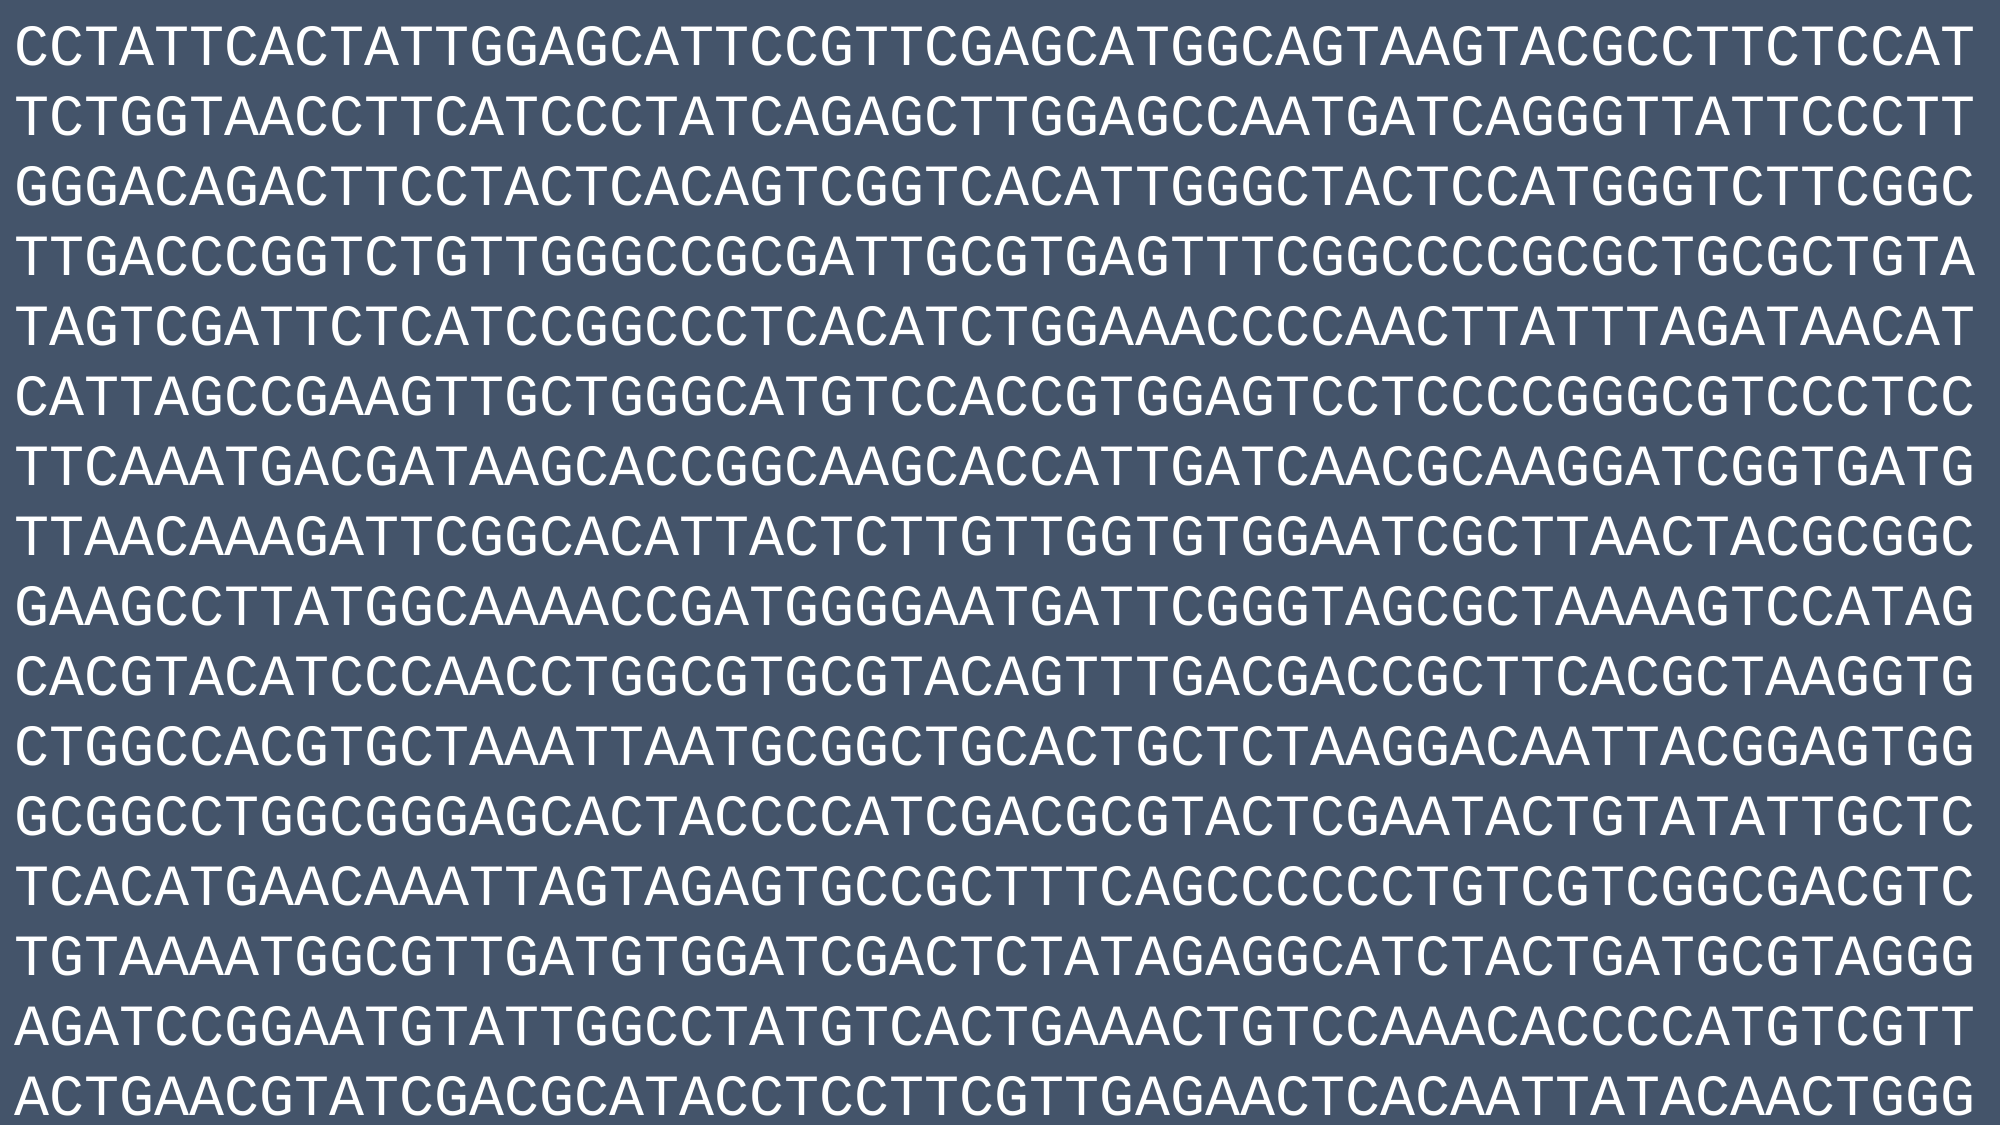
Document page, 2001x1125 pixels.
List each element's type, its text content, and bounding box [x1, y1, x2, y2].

text_box CCTATTCACTATTGGAGCATTCCGTTCGAGCATGGCAGTAAGTACGCCTTCTCCATTCTGGTAACCTTCATCCCTATCAGAGCTTGGAGCCAATGATCAGGGTTATTCCCTTGGGACAGACTTCCTACTCACAGTCGGTCACATTGGGCTACTCCATGGGTCTTCGGCTTGACCCGGTCTGTTGGGCCGCGATTGCGTGAGTTTCGGCCCCGCGCTGCGCTGTATAGTCGATTCTCATCCGGCCCTCACATCTGGAAACCCCAACTTATTTAGATAACATCATTAGCCGAAGTTGCTGGGCATGTCCACCGTGGAGTCCTCCCCGGGCGTCCCTCCTTCAAATGACGATAAGCACCGGCAAGCACCATTGATCAACGCAAGGATCGGTGATGTTAACAAAGATTCGGCACATTACTCTTGTTGGTGTGGAATCGCTTAACTACGCGGCGAAGCCTTATGGCAAAACCGATGGGGAATGATTCGGGTAGCGCTAAAAGTCCATAGCACGTACATCCCAACCTGGCGTGCGTACAGTTTGACGACCGCTTCACGCTAAGGTGCTGGCCACGTGCTAAATTAATGCGGCTGCACTGCTCTAAGGACAATTACGGAGTGGGCGGCCTGGCGGGAGCACTACCCCATCGACGCGTACTCGAATACTGTATATTGCTCTCACATGAACAAATTAGTAGAGTGCCGCTTTCAGCCCCCCTGTCGTCGGCGACGTCTGTAAAATGGCGTTGATGTGGATCGACTCTATAGAGGCATCTACTGATGCGTAGGGAGATCCGGAATGTATTGGCCTATGTCACTGAAACTGTCCAAACACCCCATGTCGTTACTGAACGTATCGACGCATACCTCCTTCGTTGAGAACTCACAATTATACAACTGGG [0, 0, 2000, 1125]
